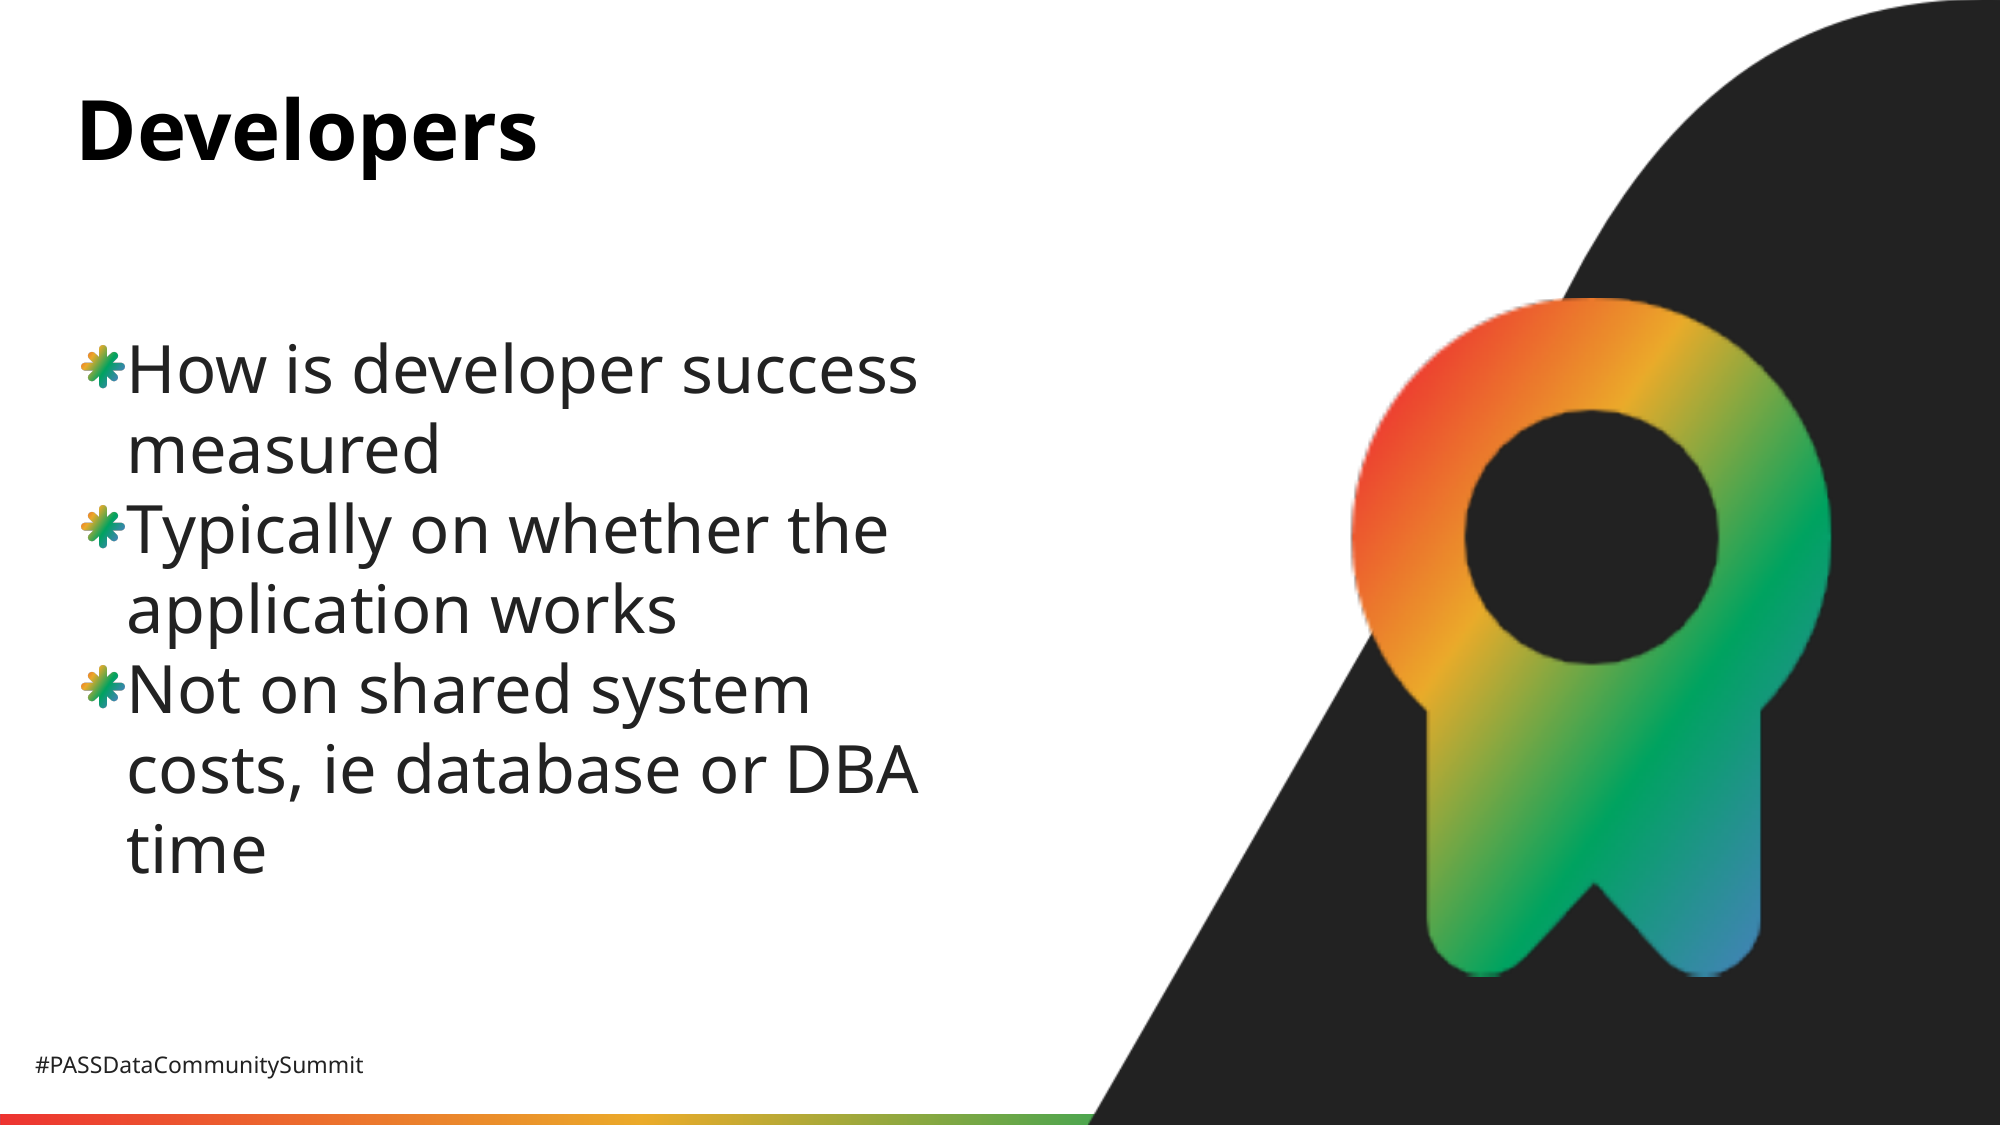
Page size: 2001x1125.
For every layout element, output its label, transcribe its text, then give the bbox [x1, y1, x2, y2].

text_box How is developer success measured Typically on whether the application works Not on shared system costs, ie database or DBA time [64, 319, 987, 954]
picture [1254, 298, 1932, 977]
picture [79, 343, 127, 390]
picture [0, 1114, 1094, 1125]
picture [79, 503, 127, 550]
title Developers [60, 80, 1606, 299]
picture [79, 663, 127, 710]
